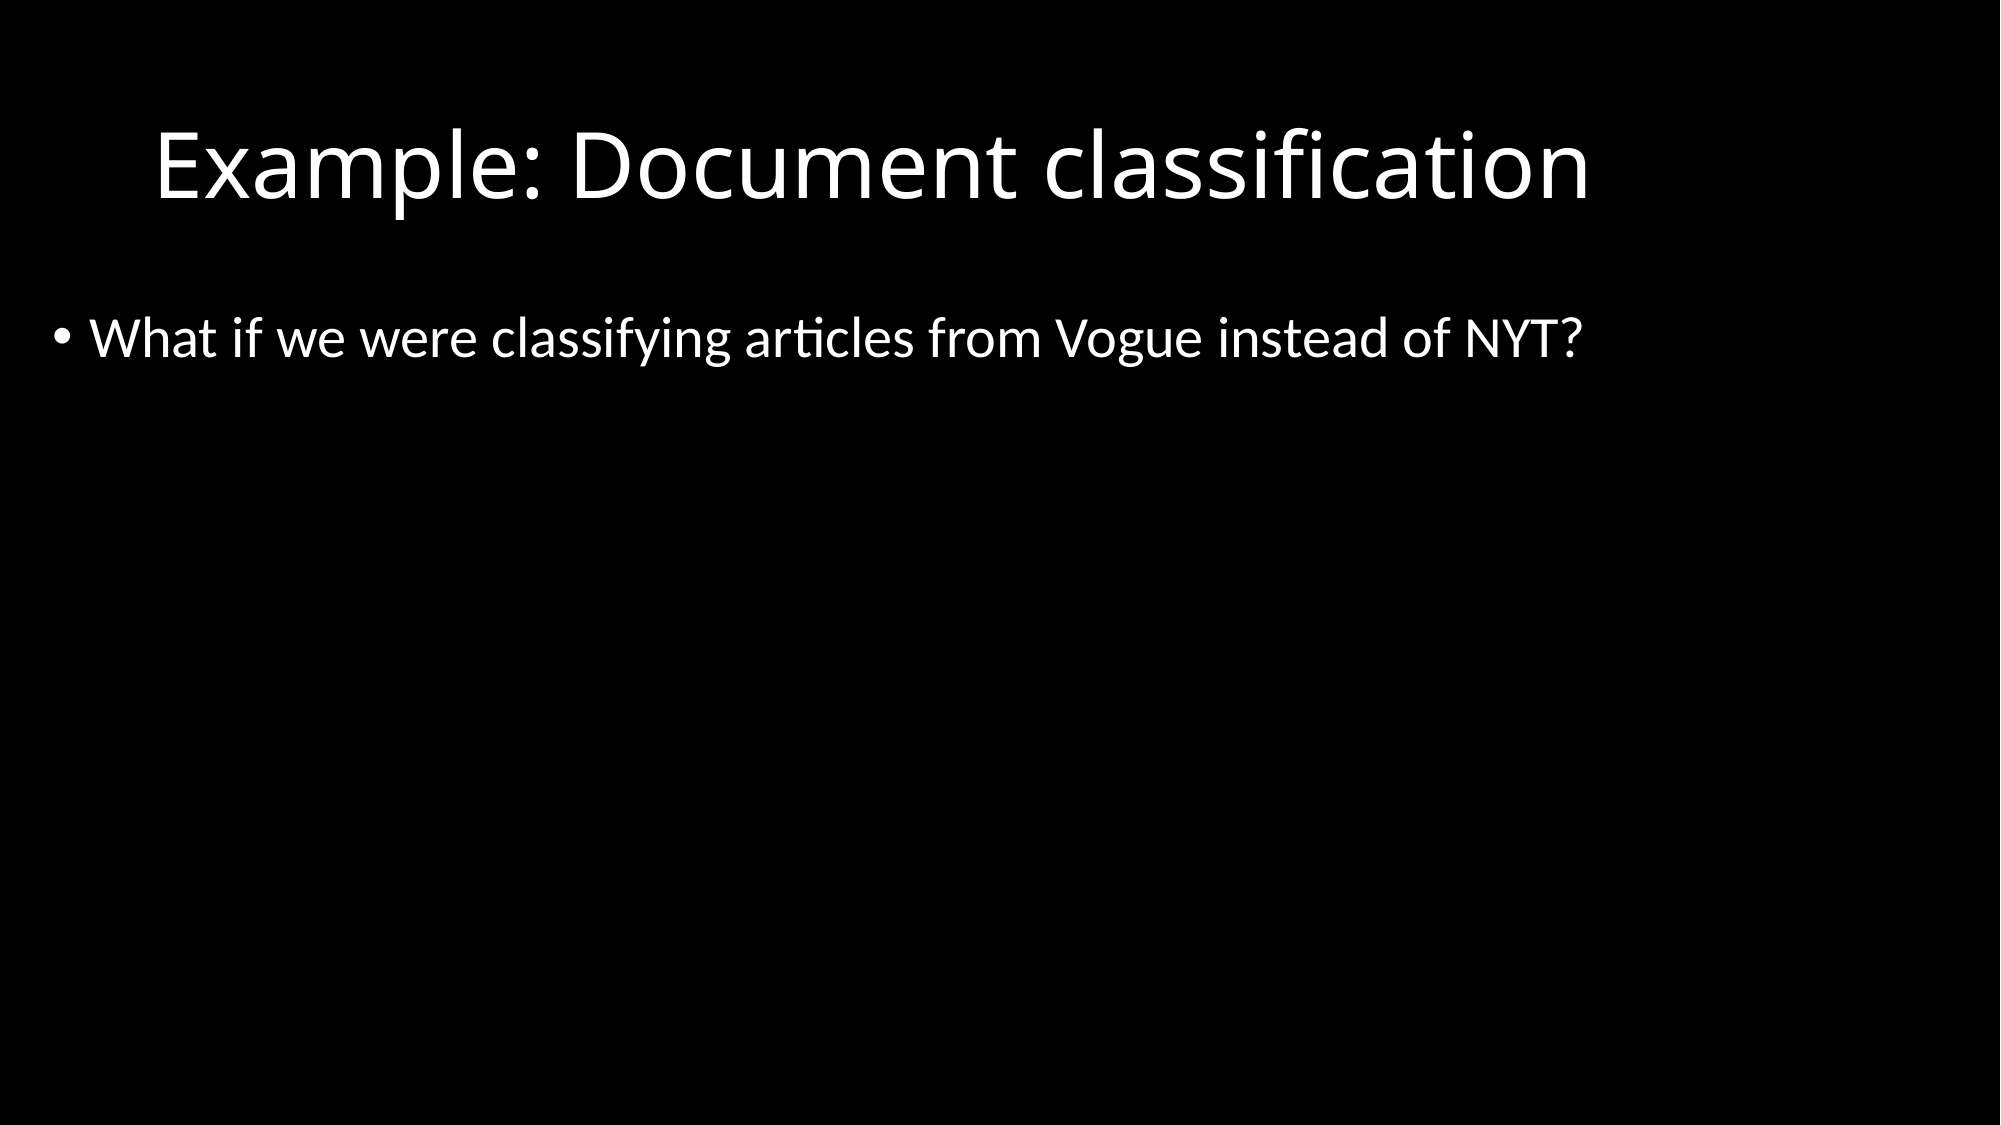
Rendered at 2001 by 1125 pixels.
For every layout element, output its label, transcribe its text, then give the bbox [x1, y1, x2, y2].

title Example: Document classification [137, 59, 1863, 278]
list What if we were classifying articles from Vogue instead of NYT? [37, 299, 1763, 1014]
